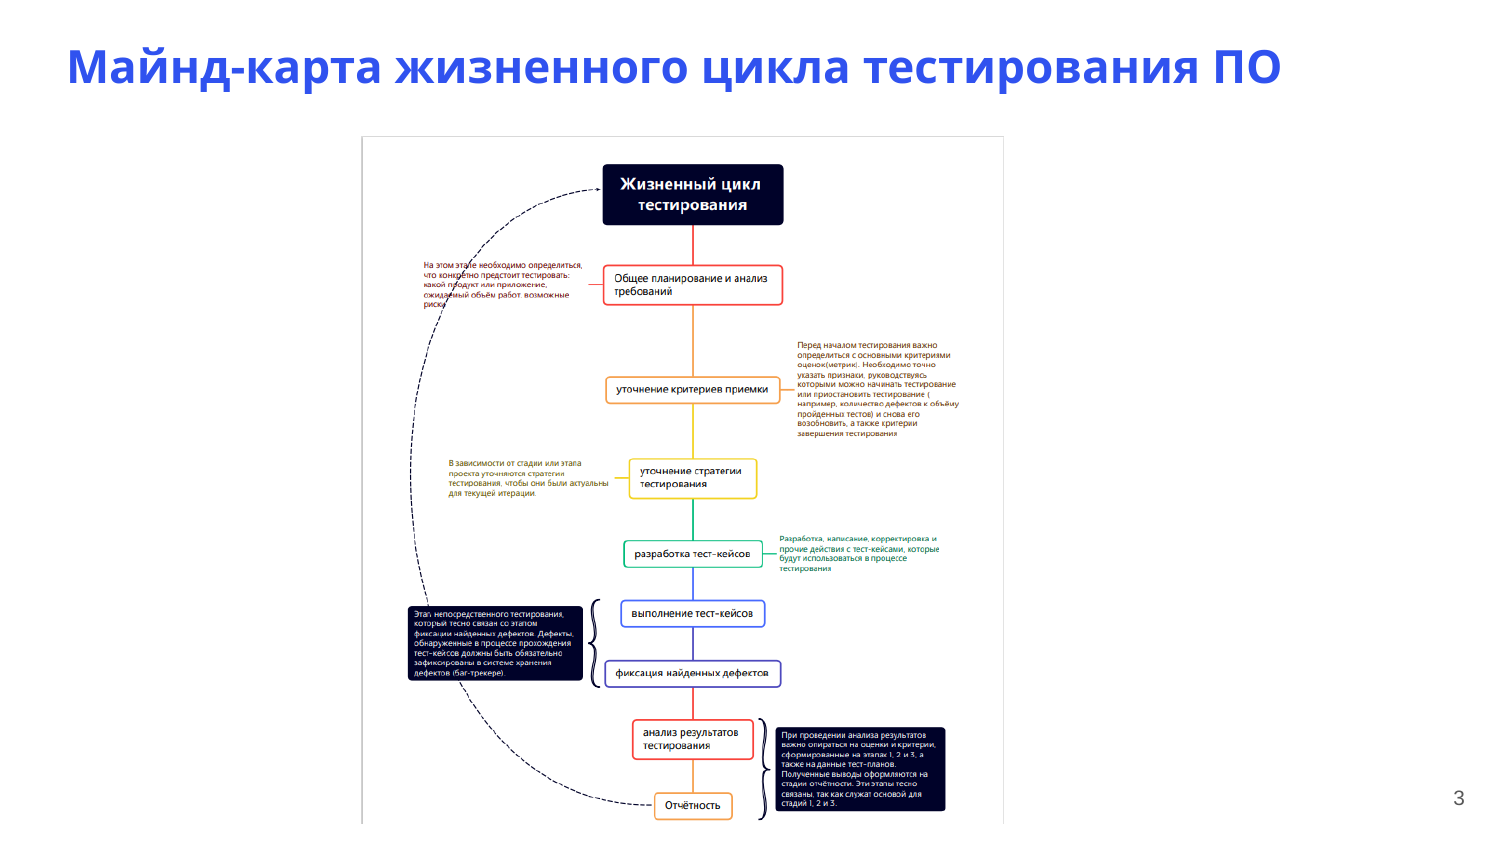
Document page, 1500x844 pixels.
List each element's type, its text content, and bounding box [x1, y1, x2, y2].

title Майнд-карта жизненного цикла тестирования ПО [51, 23, 1449, 117]
picture [360, 136, 1004, 824]
slide_number 3 [1424, 771, 1480, 824]
